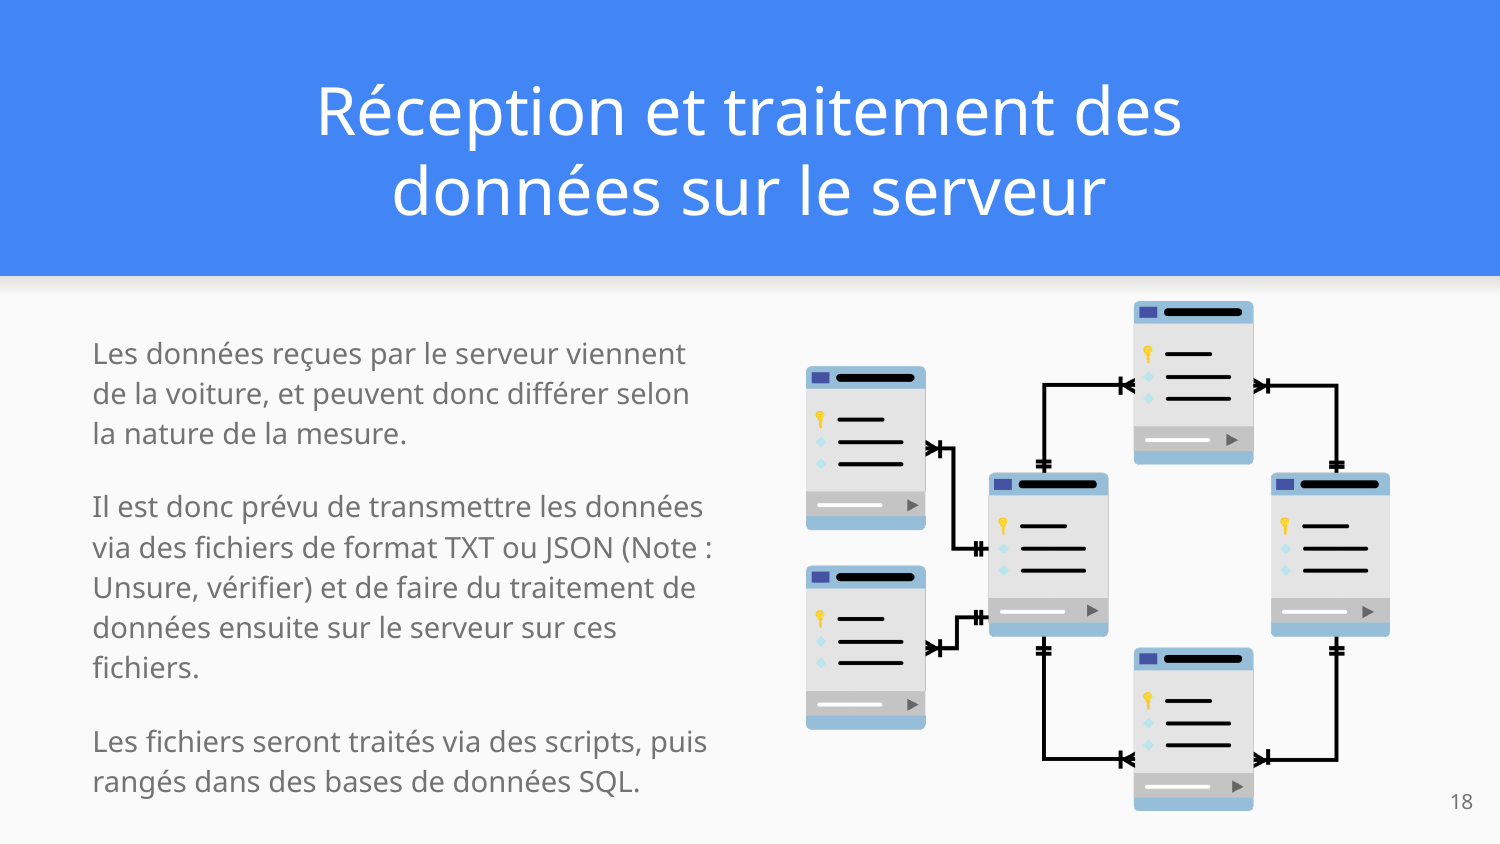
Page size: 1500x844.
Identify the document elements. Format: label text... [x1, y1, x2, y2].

picture [806, 300, 1390, 811]
title Réception et traitement des données sur le serveur [230, 117, 1270, 244]
list Les données reçues par le serveur viennent de la voiture, et peuvent donc différer selon la nature de la mesure. Il est donc prévu de transmettre les données via des fichiers de format TXT ou JSON (Note : Unsure, vérifier) et de faire du traitement de données ensuite sur le serveur sur ces fichiers. Les fichiers seront traités via des scripts, puis rangés dans des bases de données SQL. [77, 314, 734, 760]
slide_number ‹#› [1398, 770, 1489, 835]
